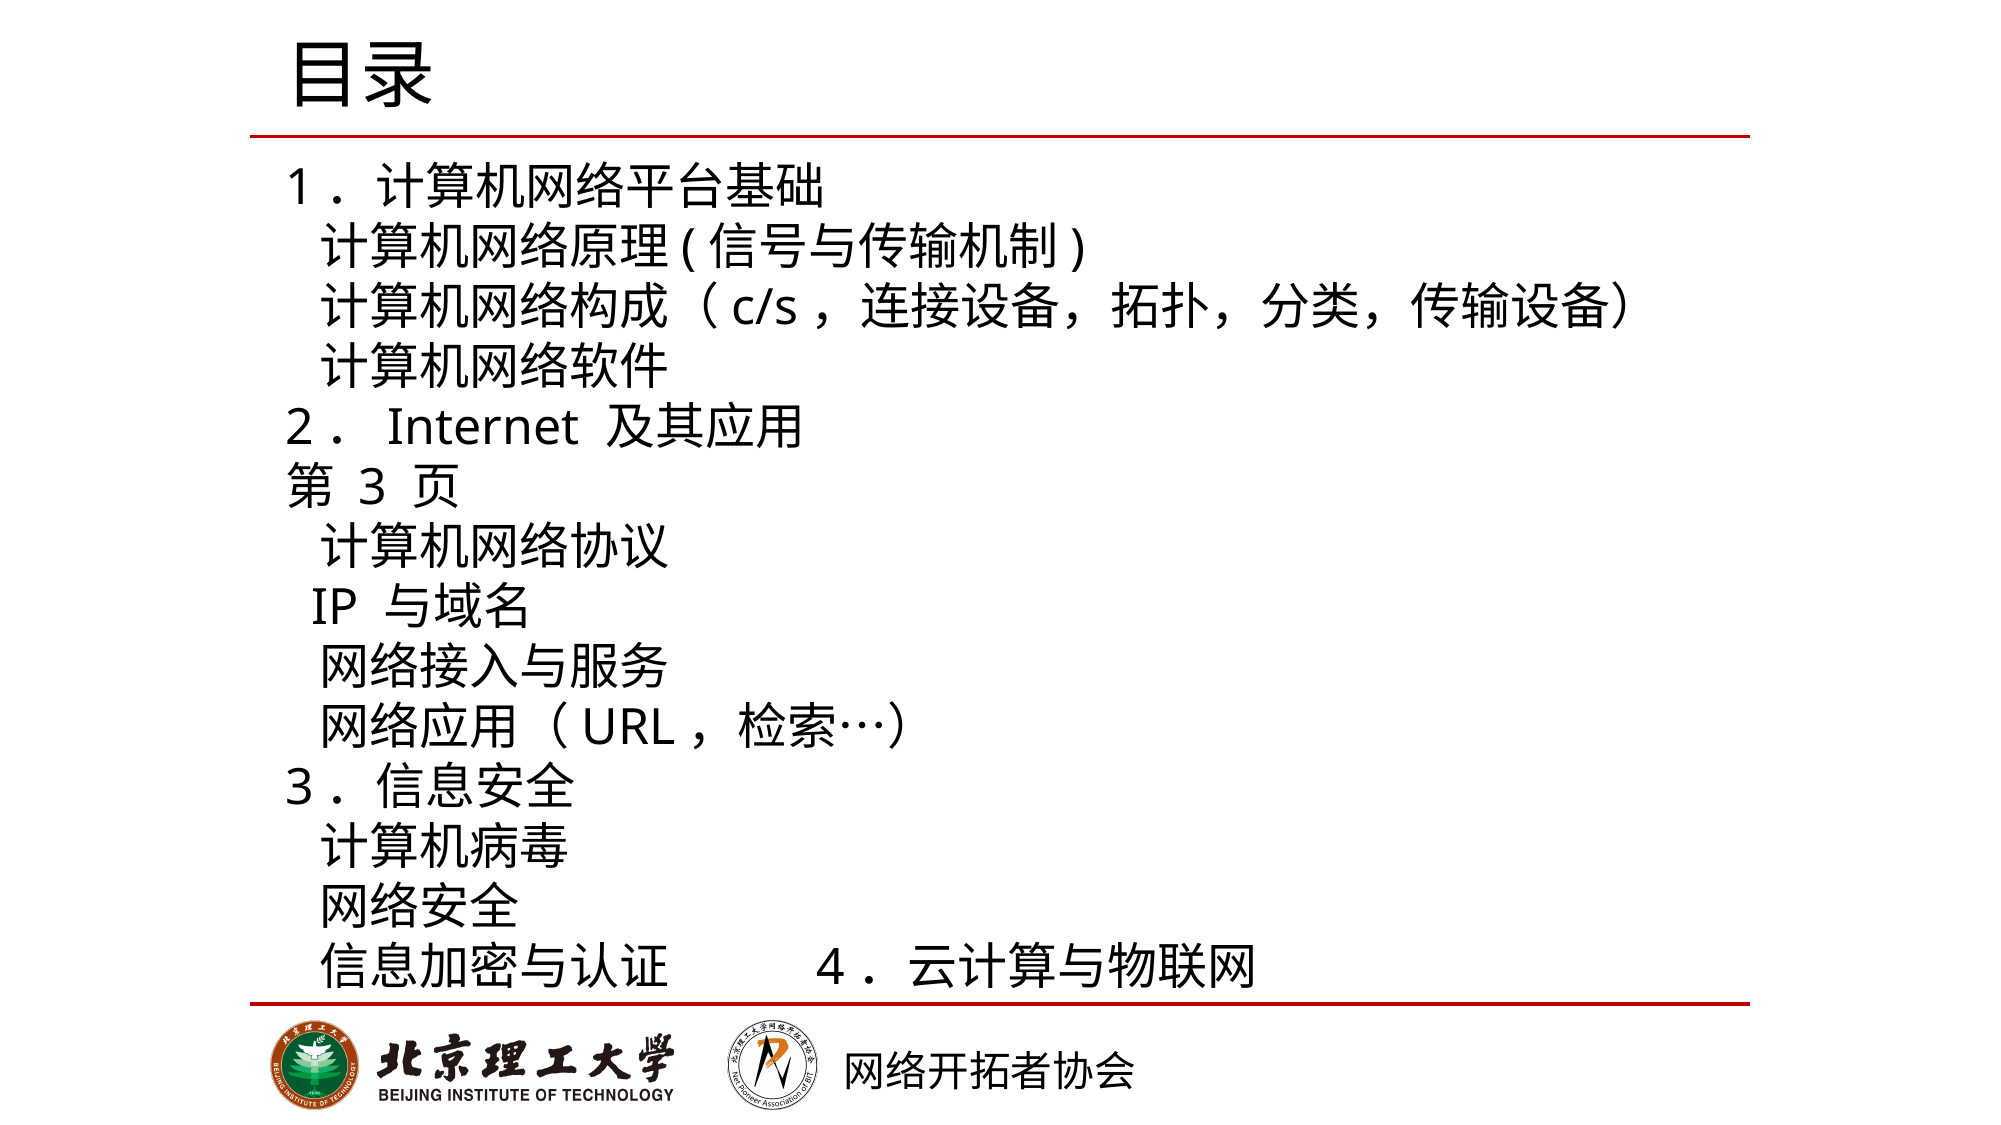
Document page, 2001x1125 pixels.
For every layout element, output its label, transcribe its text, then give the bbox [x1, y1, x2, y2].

text_box 1．计算机网络平台基础 计算机网络原理(信号与传输机制) 计算机网络构成（c/s，连接设备，拓扑，分类，传输设备） 计算机网络软件 2．Internet 及其应用 第 3 页 计算机网络协议 IP 与域名 网络接入与服务 网络应用（URL，检索…） 3．信息安全 计算机病毒 网络安全 信息加密与认证 4．云计算与物联网 [270, 147, 1750, 1003]
text_box 1．计算机网络平台基础 计算机网络原理(信号与传输机制) 计算机网络构成（c/s，连接设备，拓扑，分类，传输设备） 计算机网络软件 2．Internet 及其应用 第 3 页 计算机网络协议 IP 与域名 网络接入与服务 网络应用（URL，检索…） 3．信息安全 计算机病毒 网络安全 信息加密与认证 4．云计算与物联网 [270, 1004, 1750, 1012]
text_box 目录 [270, 19, 1696, 124]
picture [727, 1020, 818, 1110]
text_box 网络开拓者协会 [828, 1037, 1402, 1102]
picture [270, 1020, 674, 1110]
